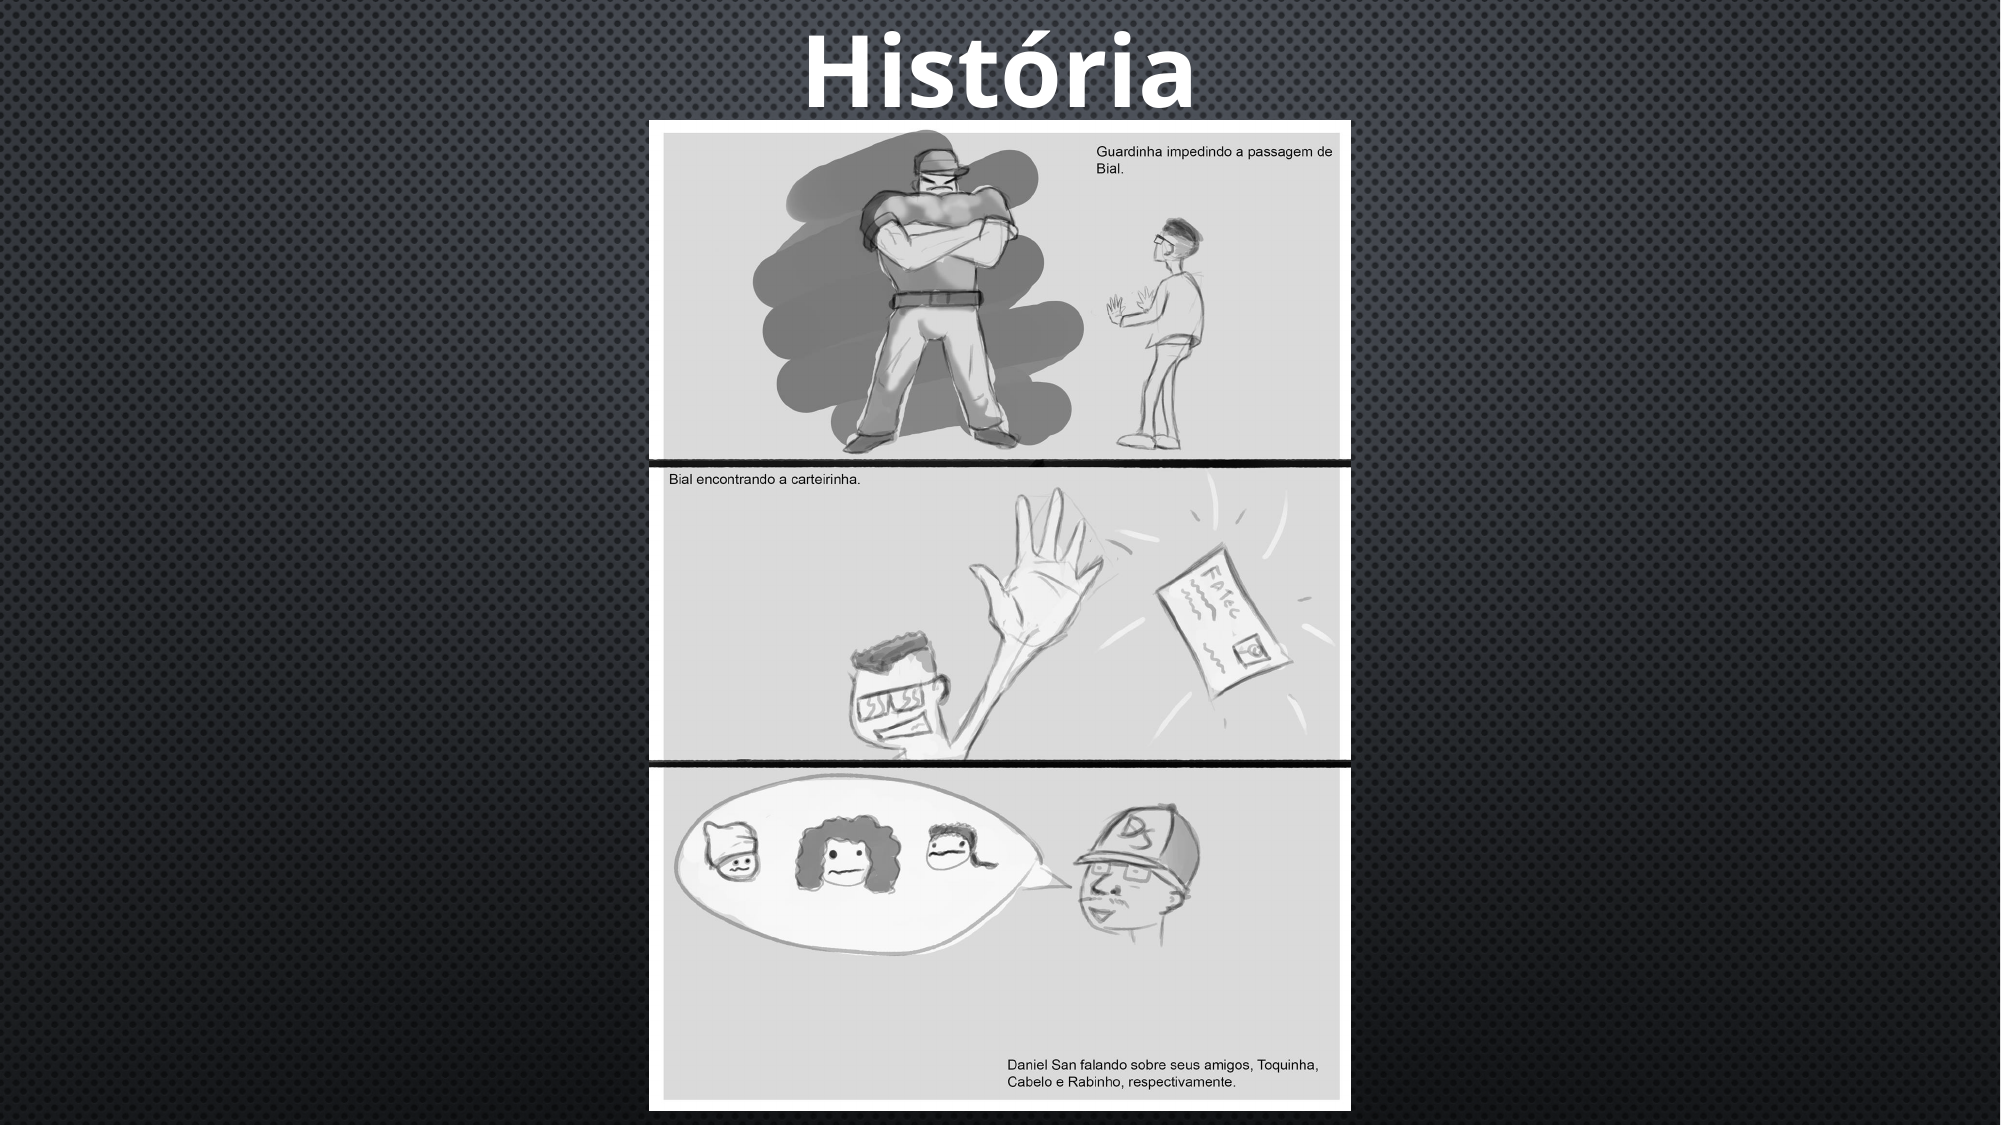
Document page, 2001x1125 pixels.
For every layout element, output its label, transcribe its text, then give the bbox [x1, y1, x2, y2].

picture [649, 120, 1351, 1111]
text_box História [0, 0, 2000, 135]
